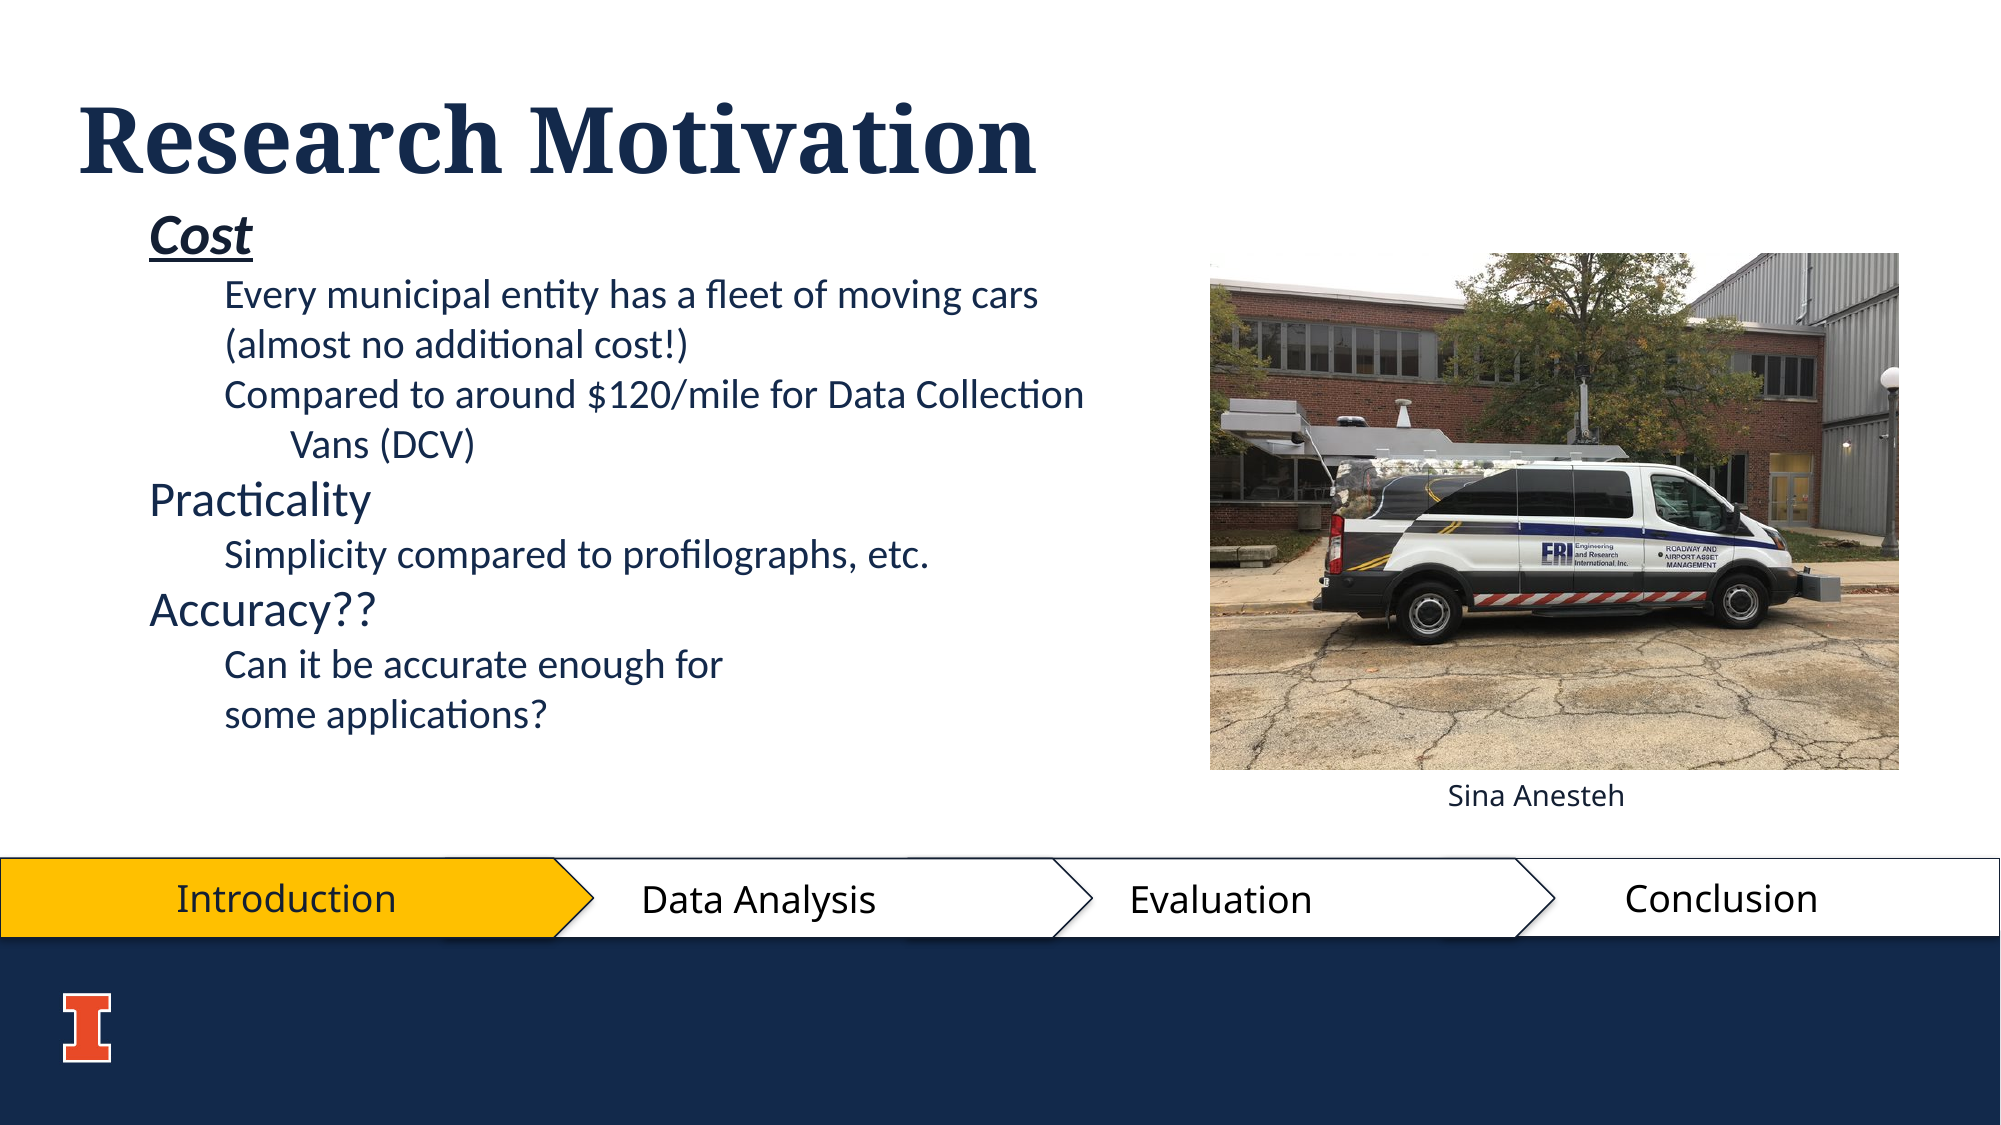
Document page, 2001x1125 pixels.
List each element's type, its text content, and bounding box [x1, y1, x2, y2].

text_box Evaluation [1061, 898, 1556, 939]
text_box Introduction [0, 857, 595, 939]
title Research Motivation [63, 75, 1795, 263]
text_box Sina Anesteh [1433, 778, 1677, 820]
text_box Conclusion [1525, 858, 2000, 938]
text_box Data Analysis [562, 898, 1093, 939]
picture [0, 0, 2001, 1125]
list Cost Every municipal entity has a fleet of moving cars (almost no additional cost!) Compared to around $120/mile for Data Collection Vans (DCV) Practicality Simplicity compared to profilographs, etc. Accuracy?? Can it be accurate enough for some applications? [134, 188, 1866, 898]
